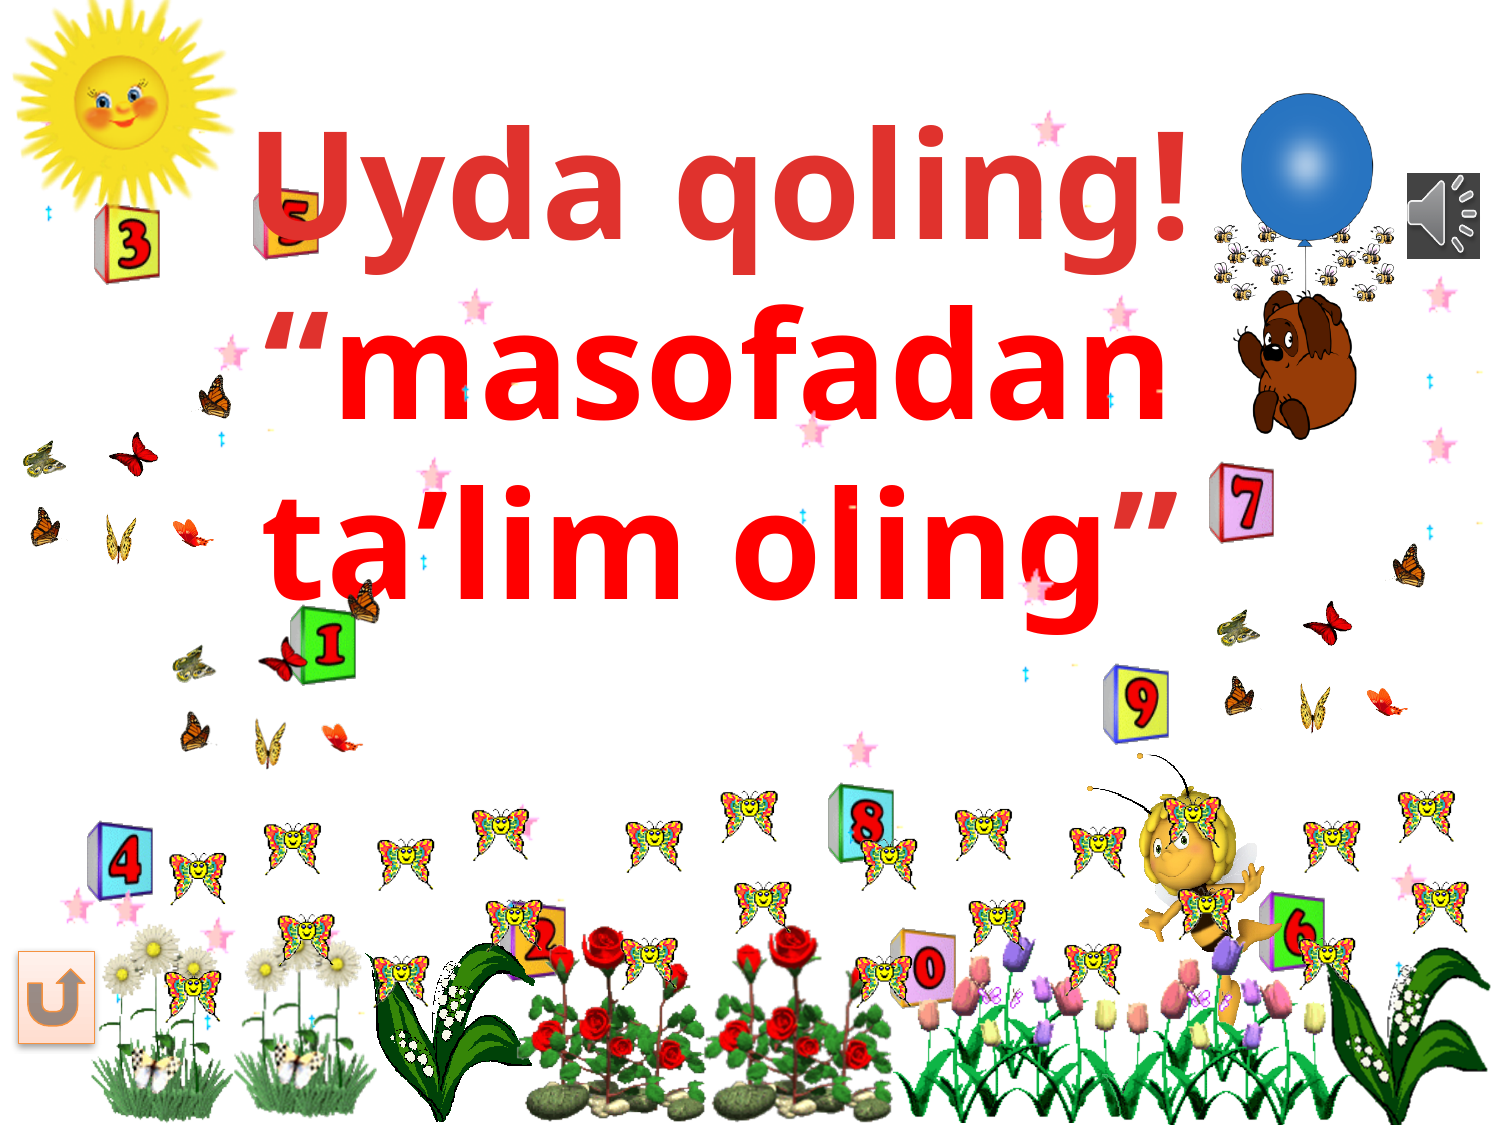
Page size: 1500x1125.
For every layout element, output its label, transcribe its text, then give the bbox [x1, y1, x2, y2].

picture [1008, 108, 1121, 240]
picture [996, 567, 1171, 749]
picture [168, 455, 506, 772]
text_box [1387, 149, 1395, 303]
picture [1405, 171, 1482, 261]
picture [436, 286, 549, 418]
text_box Uyda qoling! “masofadan ta’lim oling” [201, 83, 1239, 636]
picture [0, 0, 321, 289]
picture [773, 408, 886, 541]
picture [19, 331, 304, 566]
text_box [18, 951, 73, 1044]
picture [1226, 88, 1383, 442]
picture [38, 729, 1500, 1125]
picture [1080, 293, 1193, 426]
picture [1200, 424, 1500, 736]
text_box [1213, 149, 1221, 303]
picture [1400, 274, 1500, 407]
